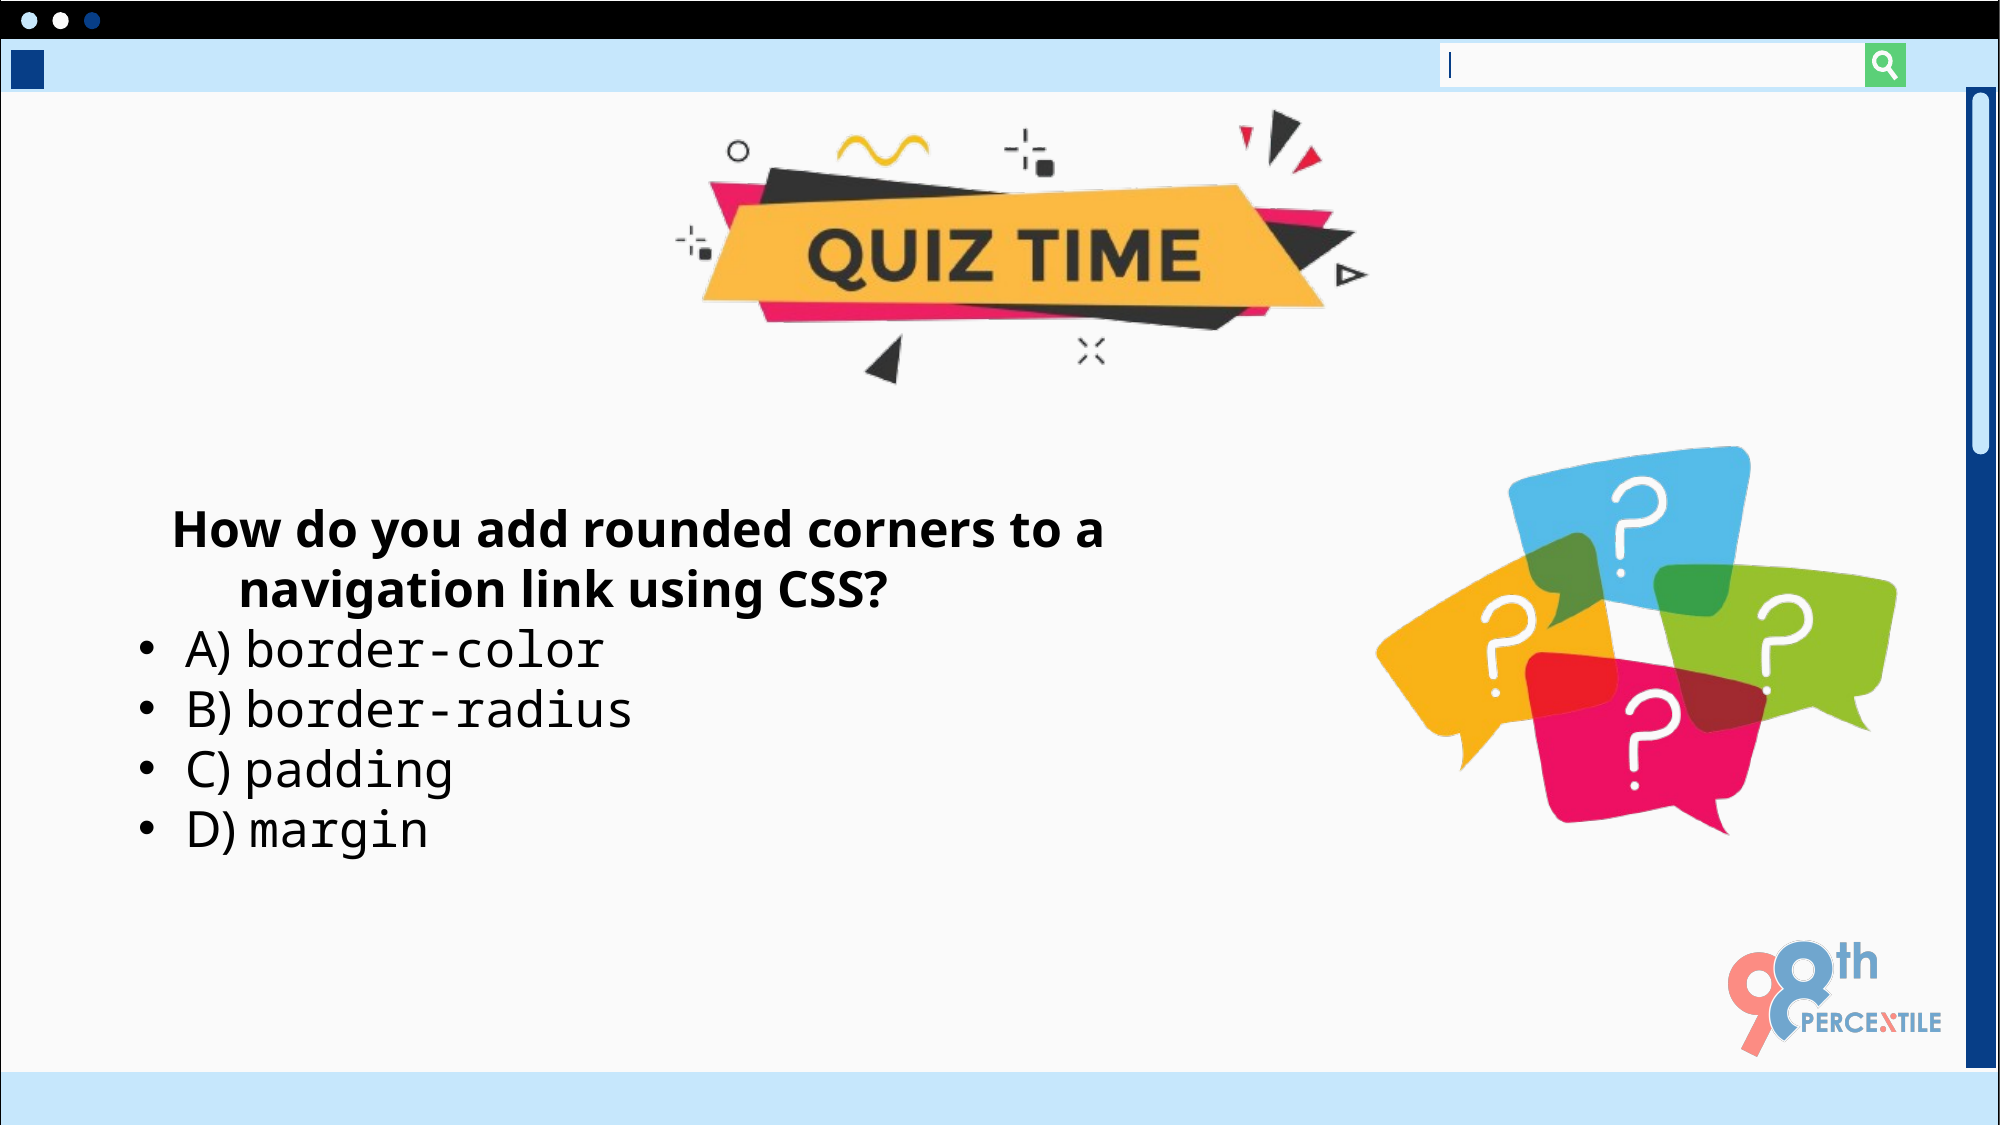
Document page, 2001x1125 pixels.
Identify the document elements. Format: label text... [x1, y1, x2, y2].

picture [1724, 938, 1944, 1061]
picture [521, 0, 1913, 923]
list How do you add rounded corners to a navigation link using CSS? A) border-color B) border-radius C) padding D) margin [123, 482, 1391, 1125]
